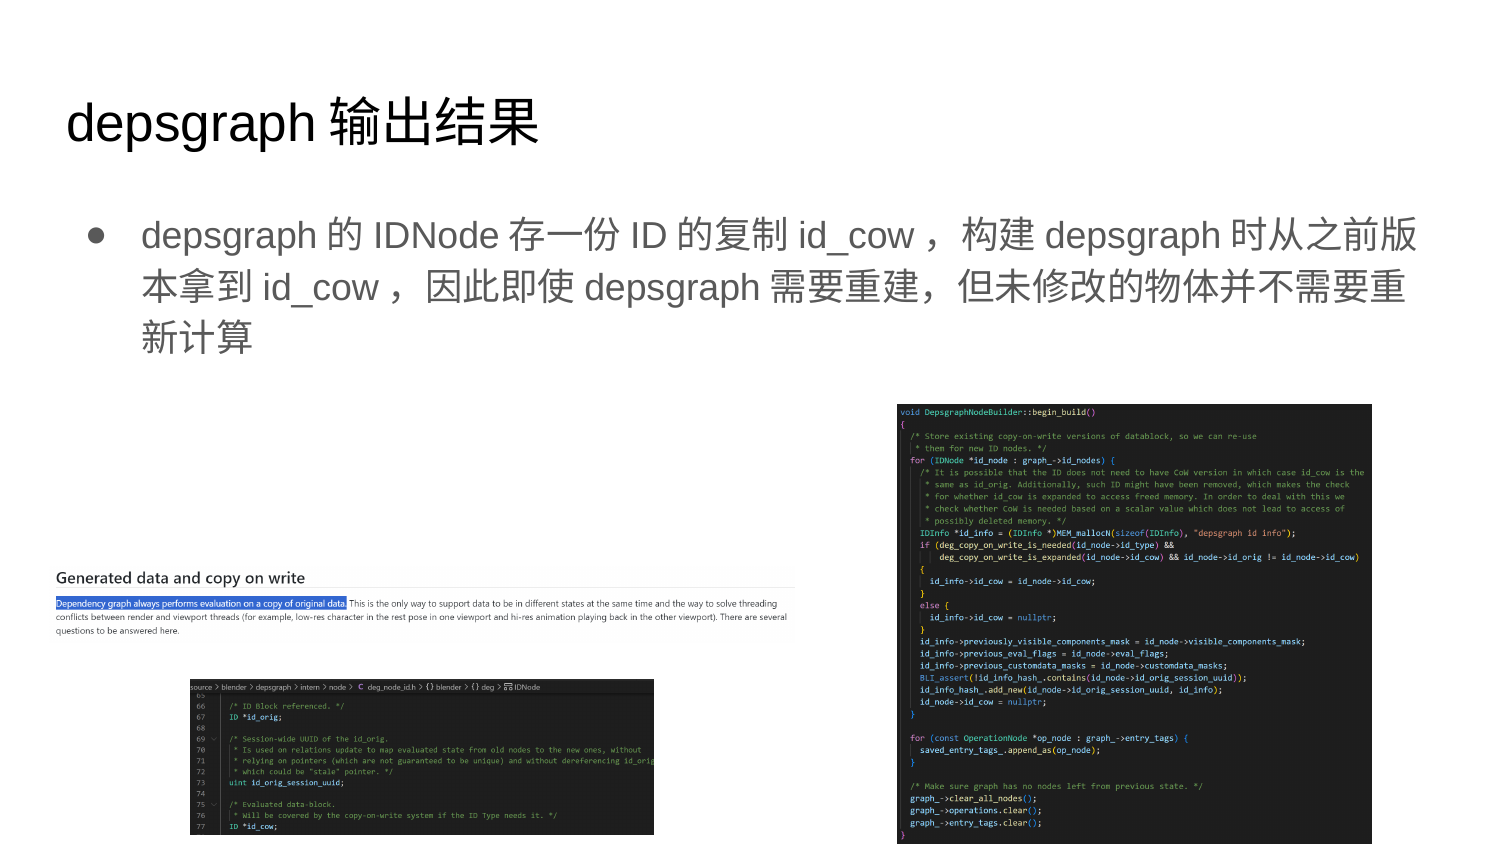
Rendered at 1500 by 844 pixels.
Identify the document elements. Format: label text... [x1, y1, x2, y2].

picture [896, 404, 1372, 844]
list depsgraph的IDNode存一份ID的复制id_cow，构建depsgraph时从之前版本拿到id_cow，因此即使depsgraph需要重建，但未修改的物体并不需要重新计算 [51, 189, 1449, 750]
picture [190, 678, 654, 836]
title depsgraph输出结果 [51, 72, 1449, 167]
picture [49, 565, 795, 643]
